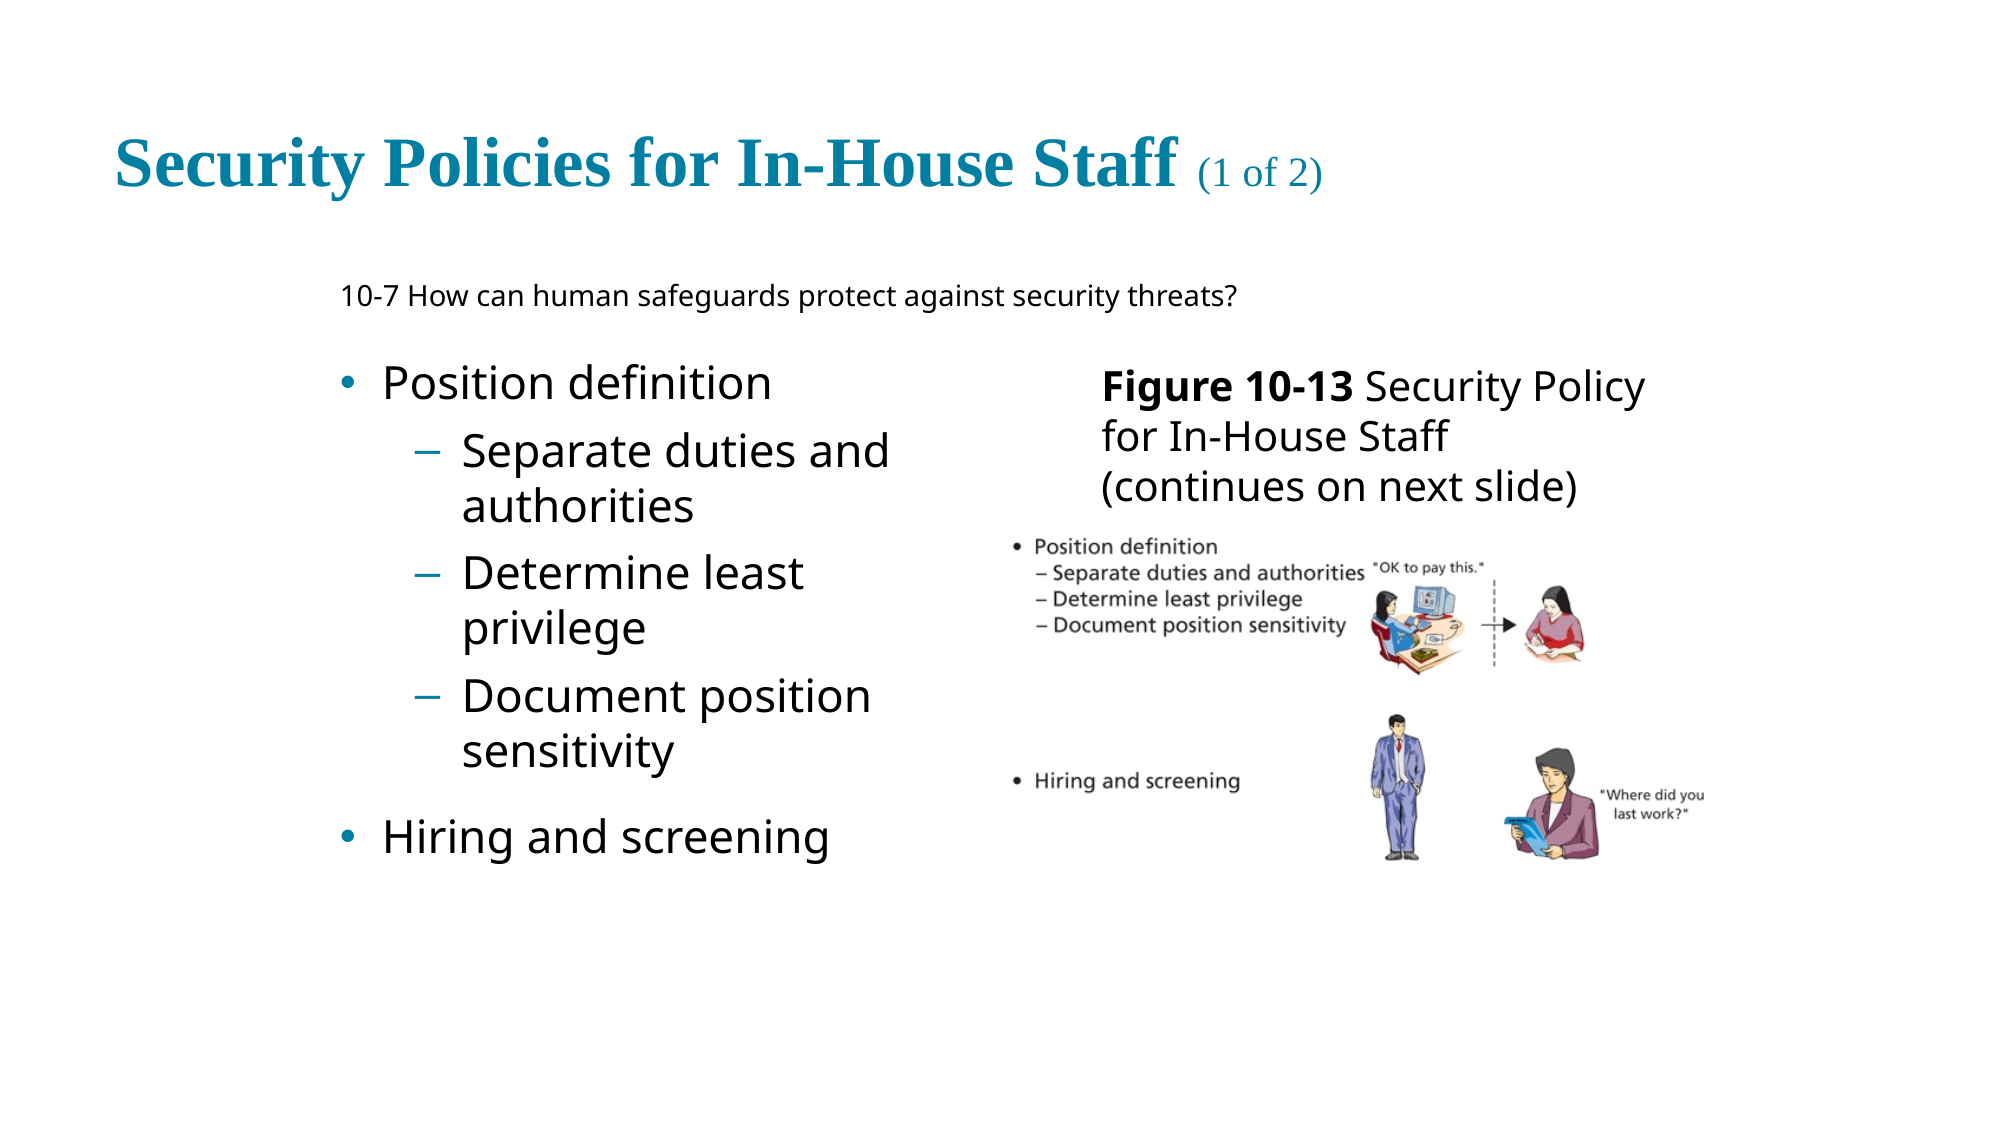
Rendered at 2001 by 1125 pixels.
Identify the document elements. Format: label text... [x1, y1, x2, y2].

picture [1009, 535, 1705, 882]
title Security Policies for In-House Staff (1 of 2) [99, 35, 1900, 216]
list 10-7 How can human safeguards protect against security threats? [324, 262, 1675, 314]
list Position definition Separate duties and authorities Determine least privilege Document position sensitivity Hiring and screening [324, 338, 991, 821]
list Figure 10-13 Security Policy for In-House Staff (continues on next slide) [1086, 344, 1675, 466]
